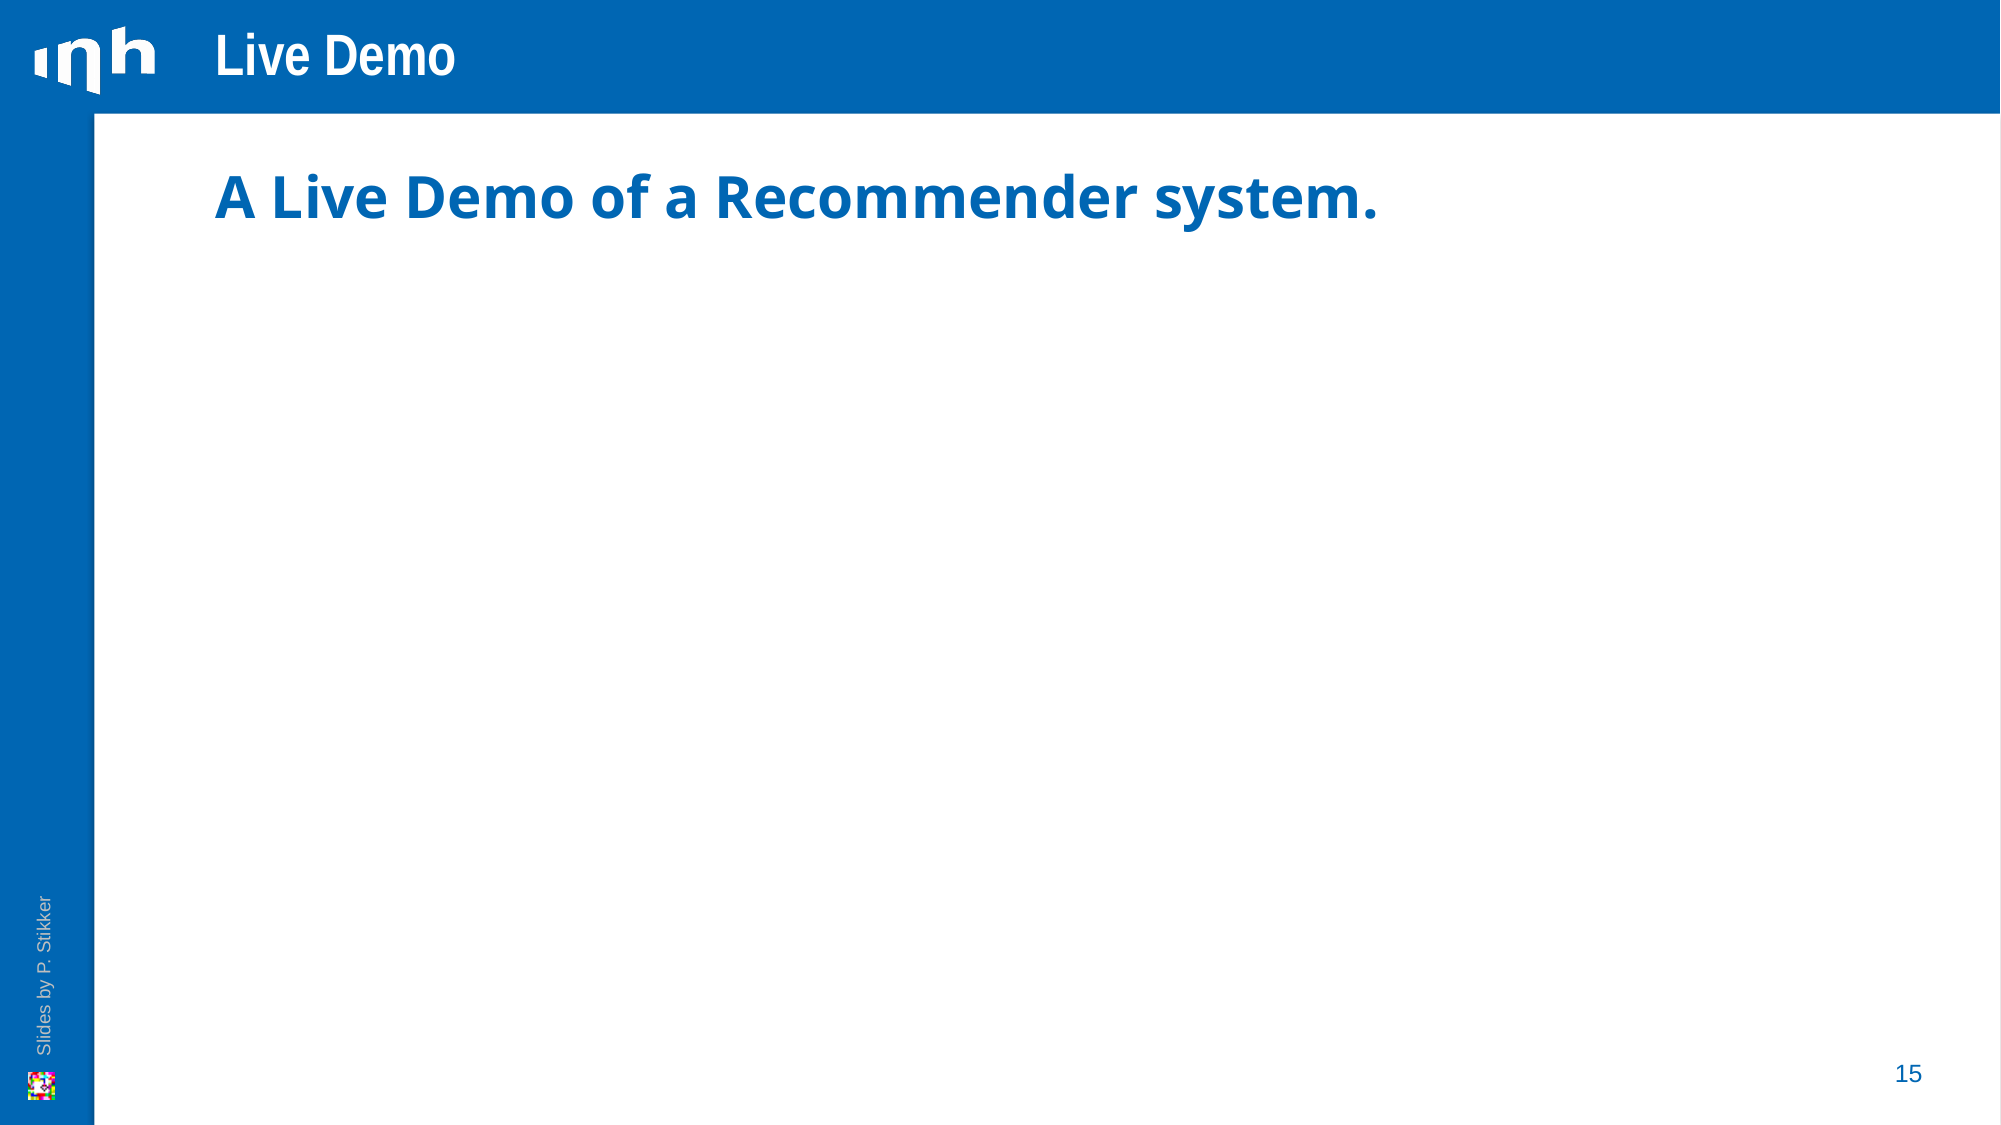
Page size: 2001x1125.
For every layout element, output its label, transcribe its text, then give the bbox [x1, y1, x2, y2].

title Live Demo [200, 9, 1889, 113]
list A Live Demo of a Recommender system. [200, 152, 1938, 1009]
picture [28, 1072, 55, 1100]
picture [23, 7, 166, 114]
slide_number 15 [1471, 1042, 1938, 1103]
